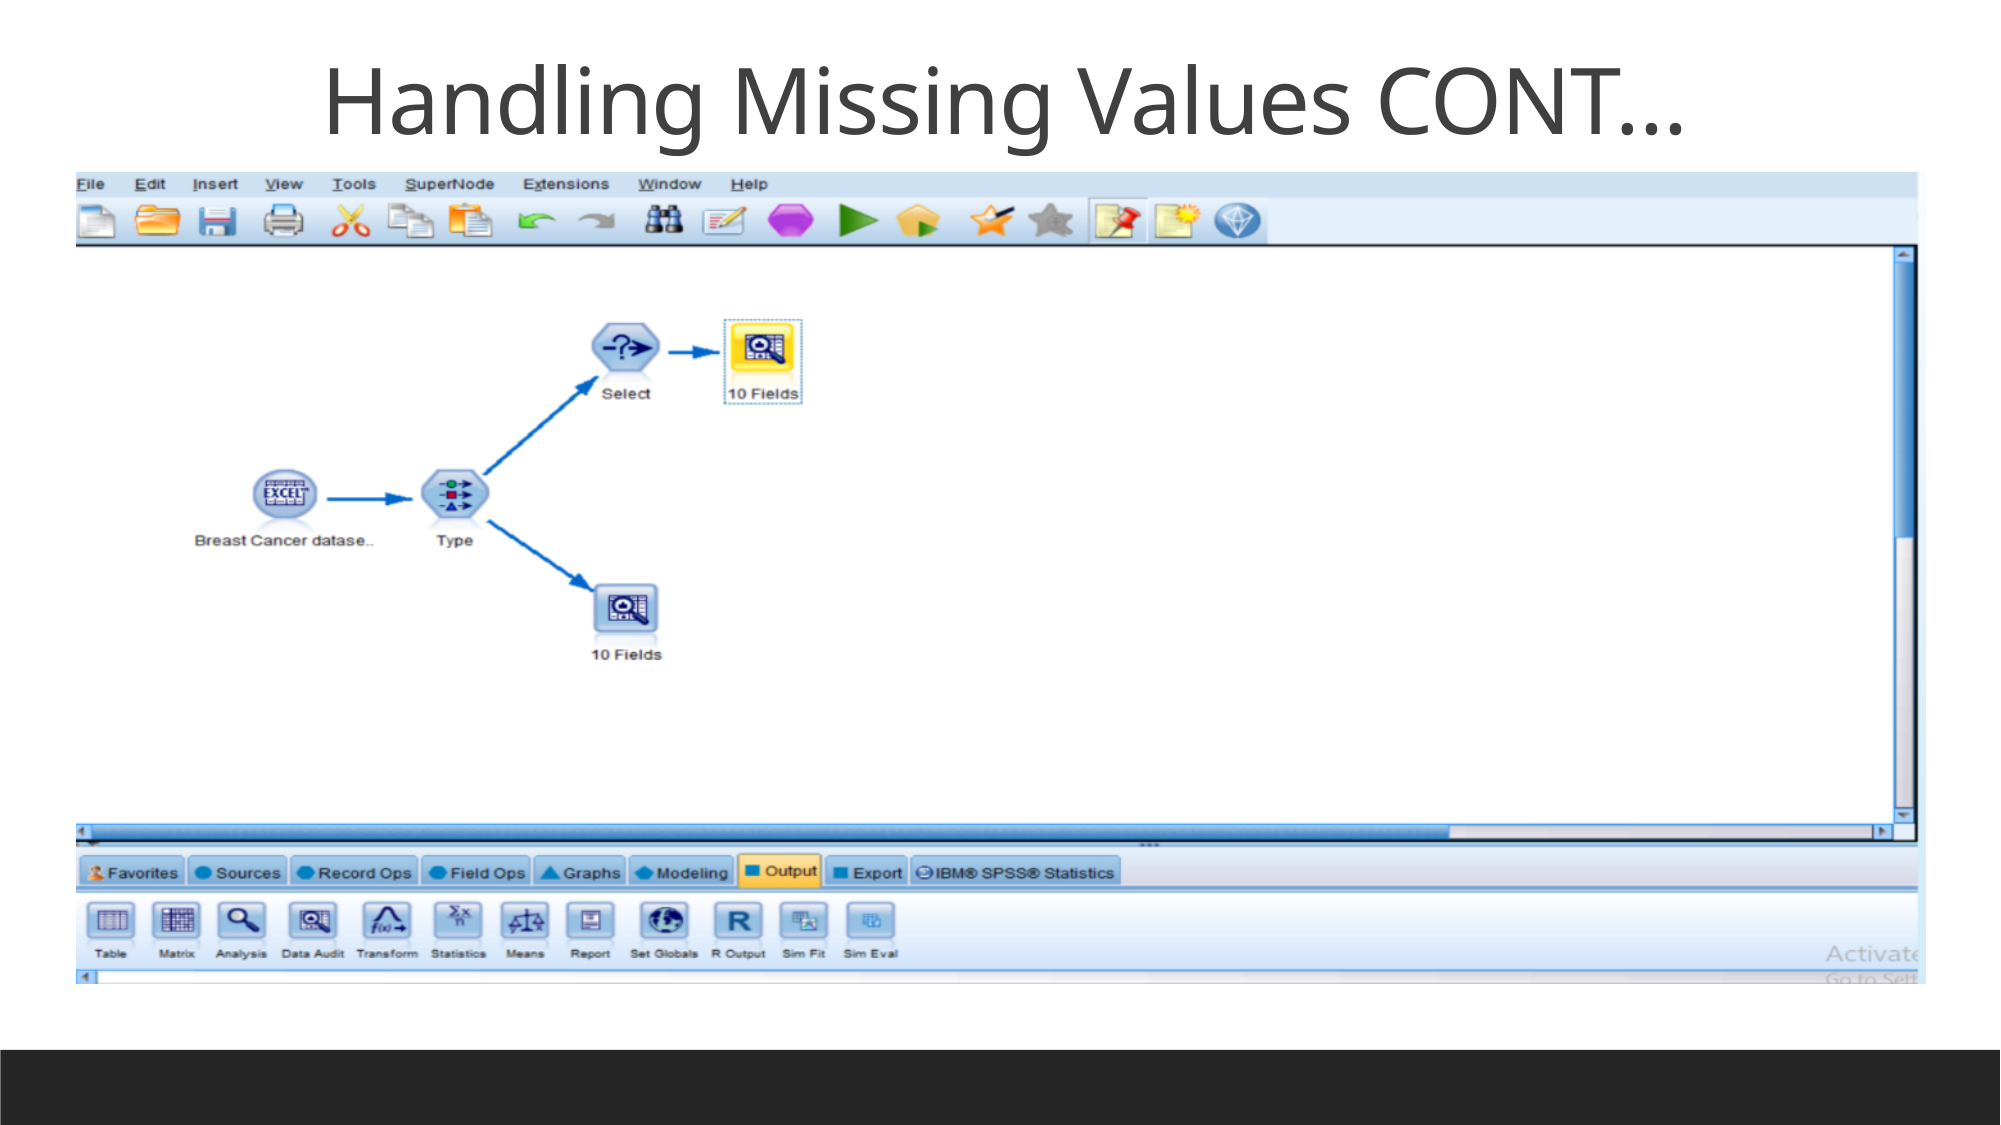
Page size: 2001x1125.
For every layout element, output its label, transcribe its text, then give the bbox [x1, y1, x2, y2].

title Handling Missing Values CONT… [180, 47, 1830, 163]
picture [75, 171, 1926, 985]
